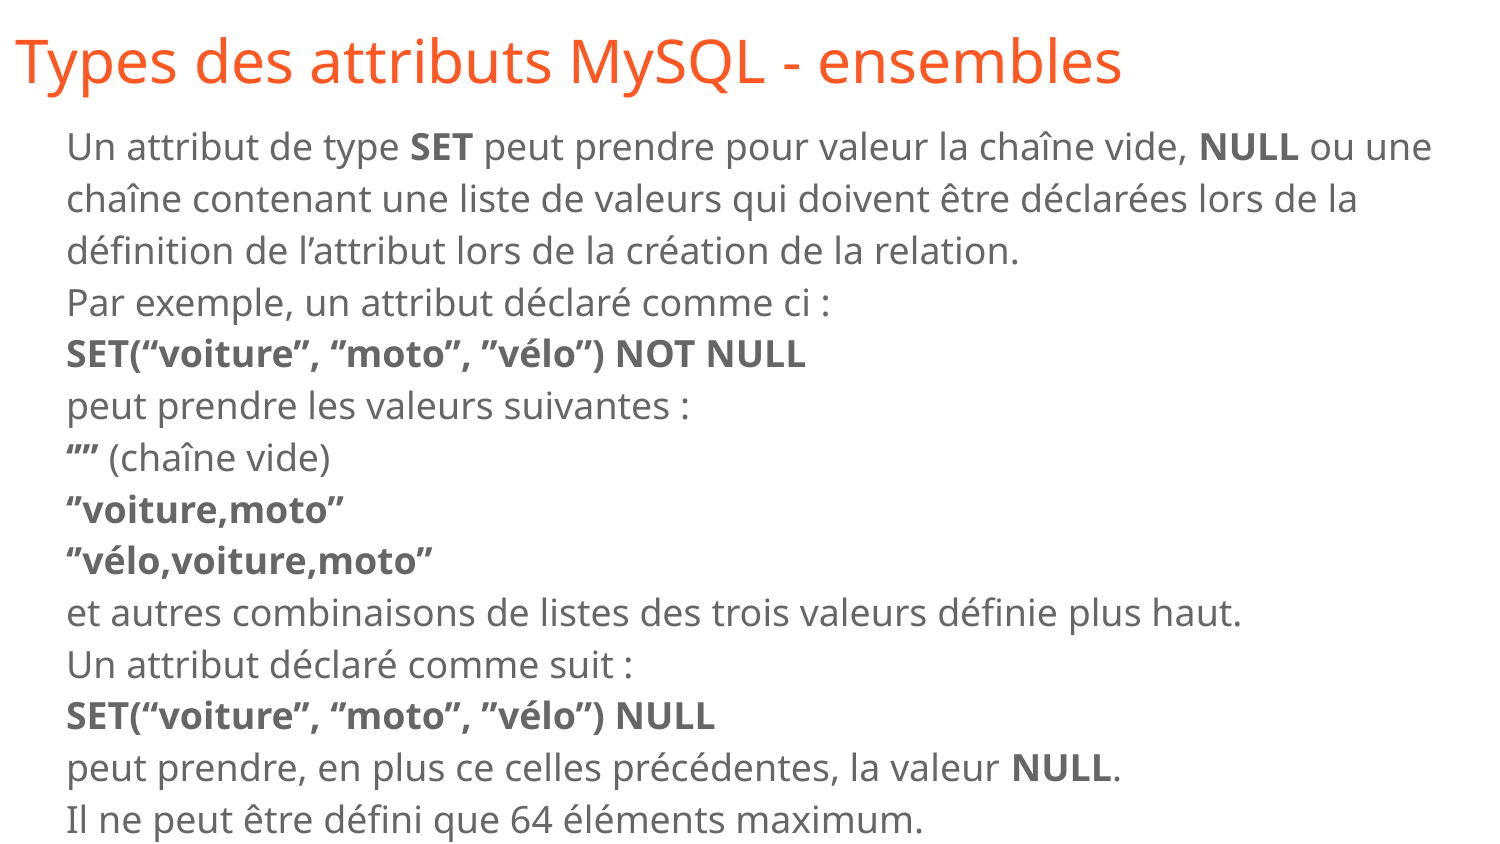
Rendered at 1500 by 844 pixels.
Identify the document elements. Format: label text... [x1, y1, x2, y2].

list Un attribut de type SET peut prendre pour valeur la chaîne vide, NULL ou une chaîne contenant une liste de valeurs qui doivent être déclarées lors de la définition de l’attribut lors de la création de la relation. Par exemple, un attribut déclaré comme ci : SET(‘‘voiture’’, ‘’moto’’, ’’vélo’’) NOT NULL peut prendre les valeurs suivantes : ‘’’’ (chaîne vide) ‘’voiture,moto’’ ‘’vélo,voiture,moto’’ et autres combinaisons de listes des trois valeurs définie plus haut. Un attribut déclaré comme suit : SET(‘‘voiture’’, ‘’moto’’, ’’vélo’’) NULL peut prendre, en plus ce celles précédentes, la valeur NULL. Il ne peut être défini que 64 éléments maximum. [51, 101, 1449, 837]
title Types des attributs MySQL - ensembles [0, 7, 1500, 102]
